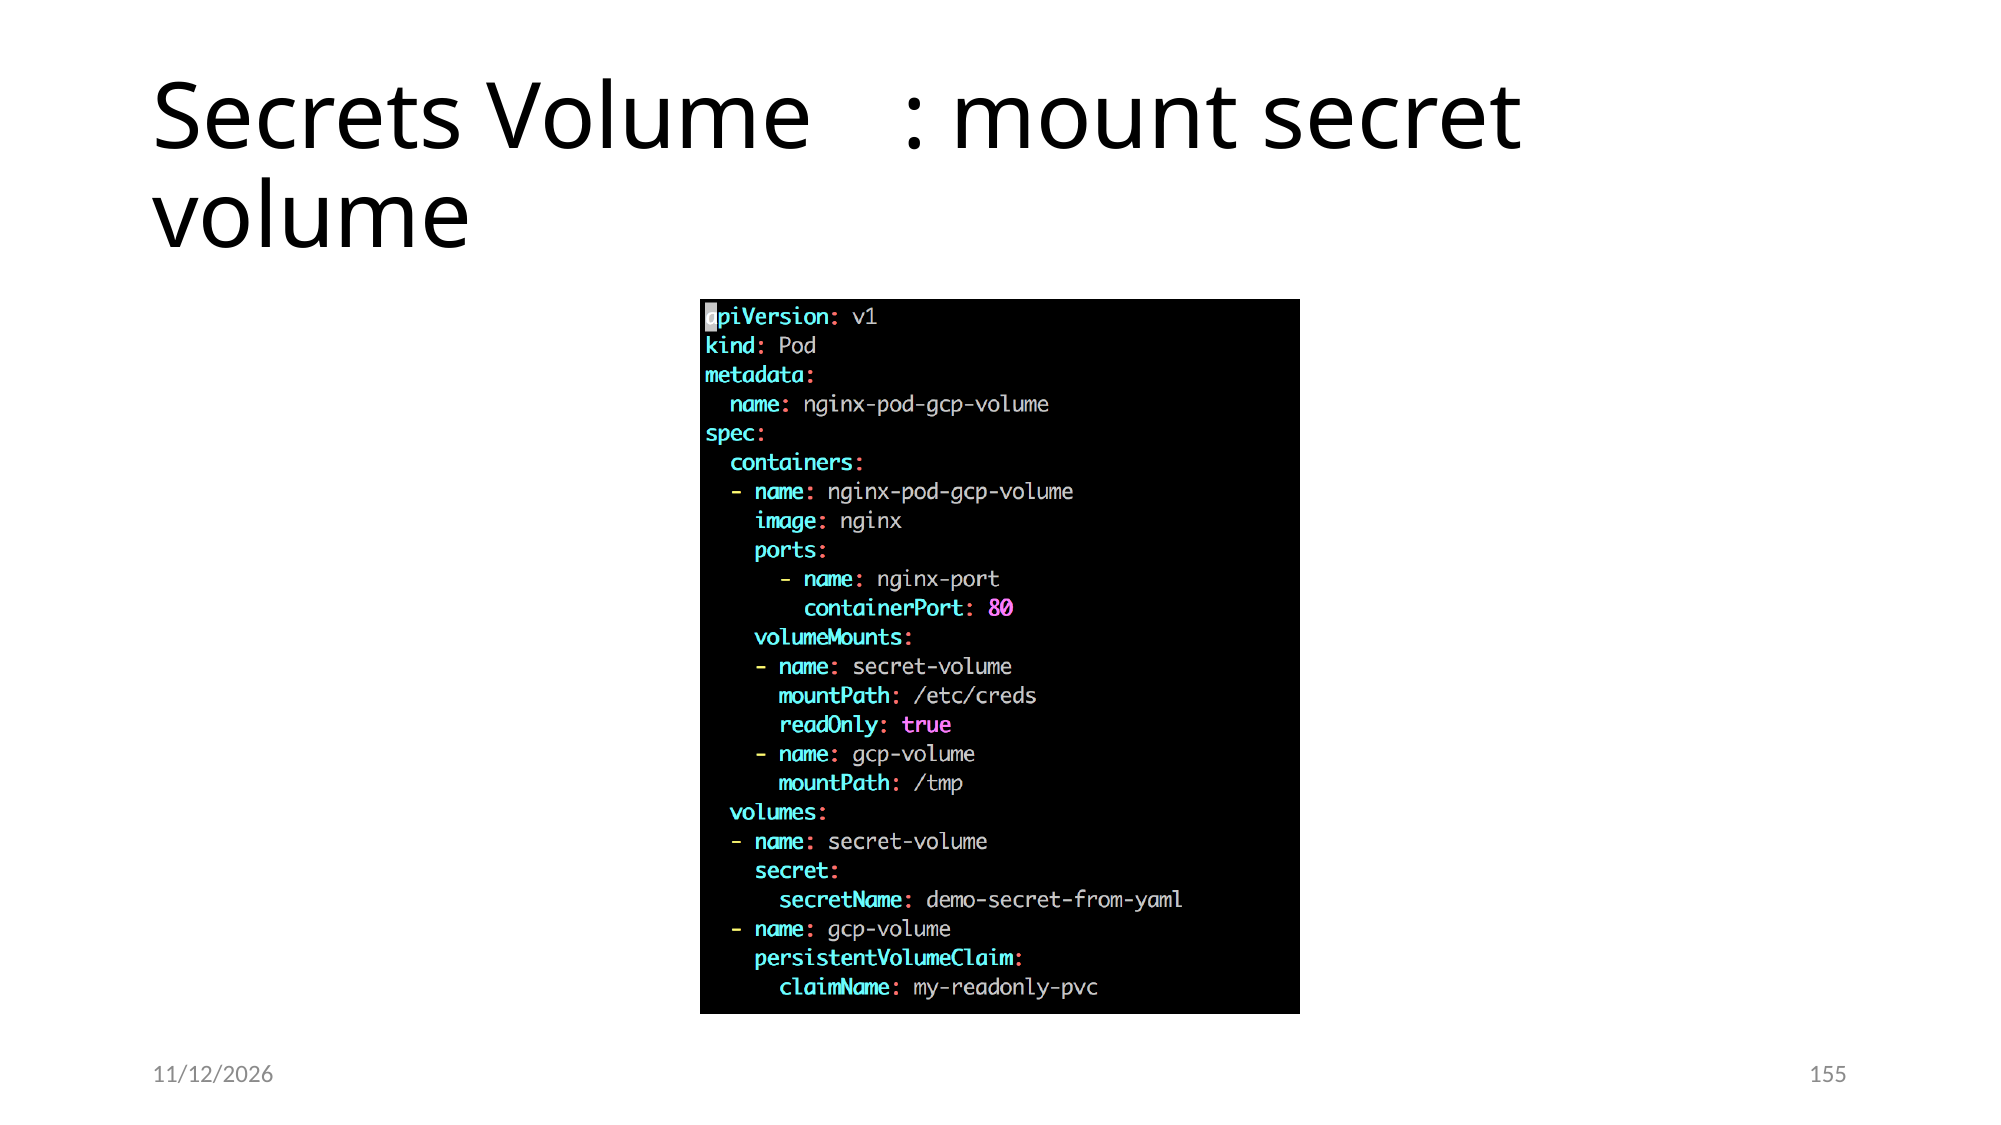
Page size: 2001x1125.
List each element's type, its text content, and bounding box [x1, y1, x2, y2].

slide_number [137, 1042, 588, 1103]
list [700, 299, 1300, 1014]
slide_number 155 [1412, 1042, 1863, 1103]
title Secrets Volume : mount secret volume [137, 59, 1863, 278]
